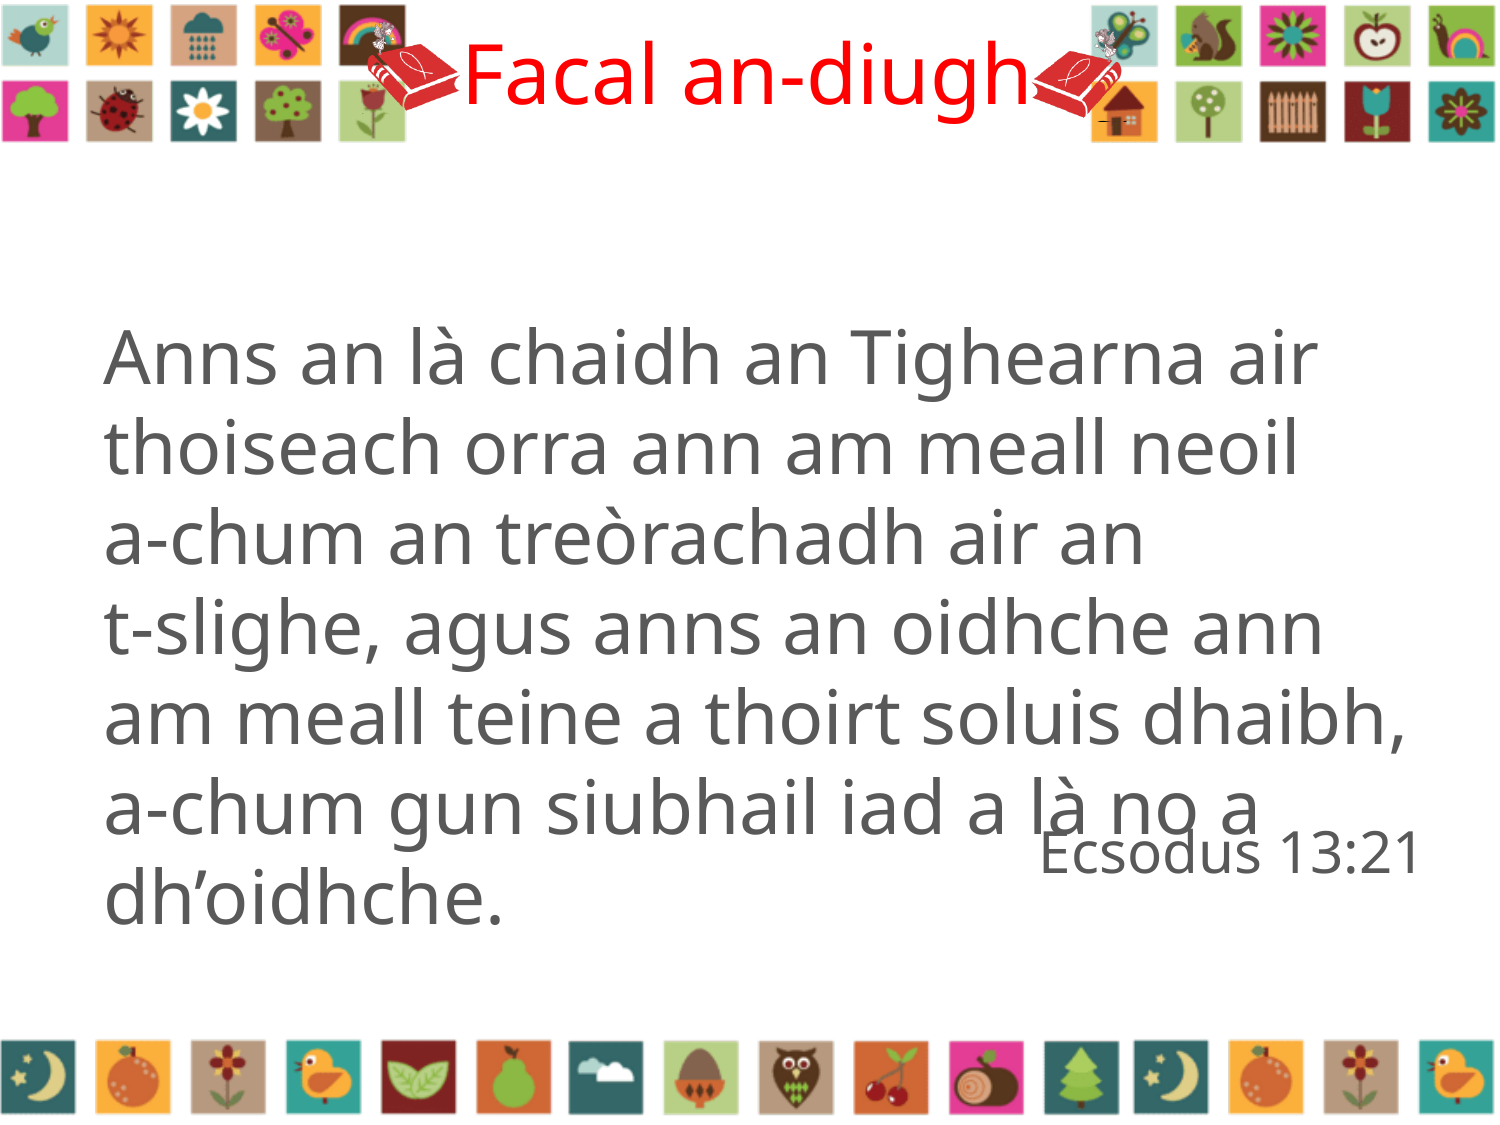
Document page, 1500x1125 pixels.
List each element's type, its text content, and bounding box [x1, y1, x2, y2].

picture [0, 3, 492, 150]
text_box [0, 1028, 1500, 1118]
text_box Ecsodus 13:21 [808, 807, 1441, 893]
text_box Anns an là chaidh an Tighearna air thoiseach orra ann am meall neoil a‑chum an treòrachadh air an t‑slighe, agus anns an oidhche ann am meall teine a thoirt soluis dhaibh, a‑chum gun siubhail iad a là no a dh’oidhche. [88, 302, 1436, 948]
picture [999, 3, 1500, 150]
text_box Facal an-diugh [425, 13, 1000, 129]
